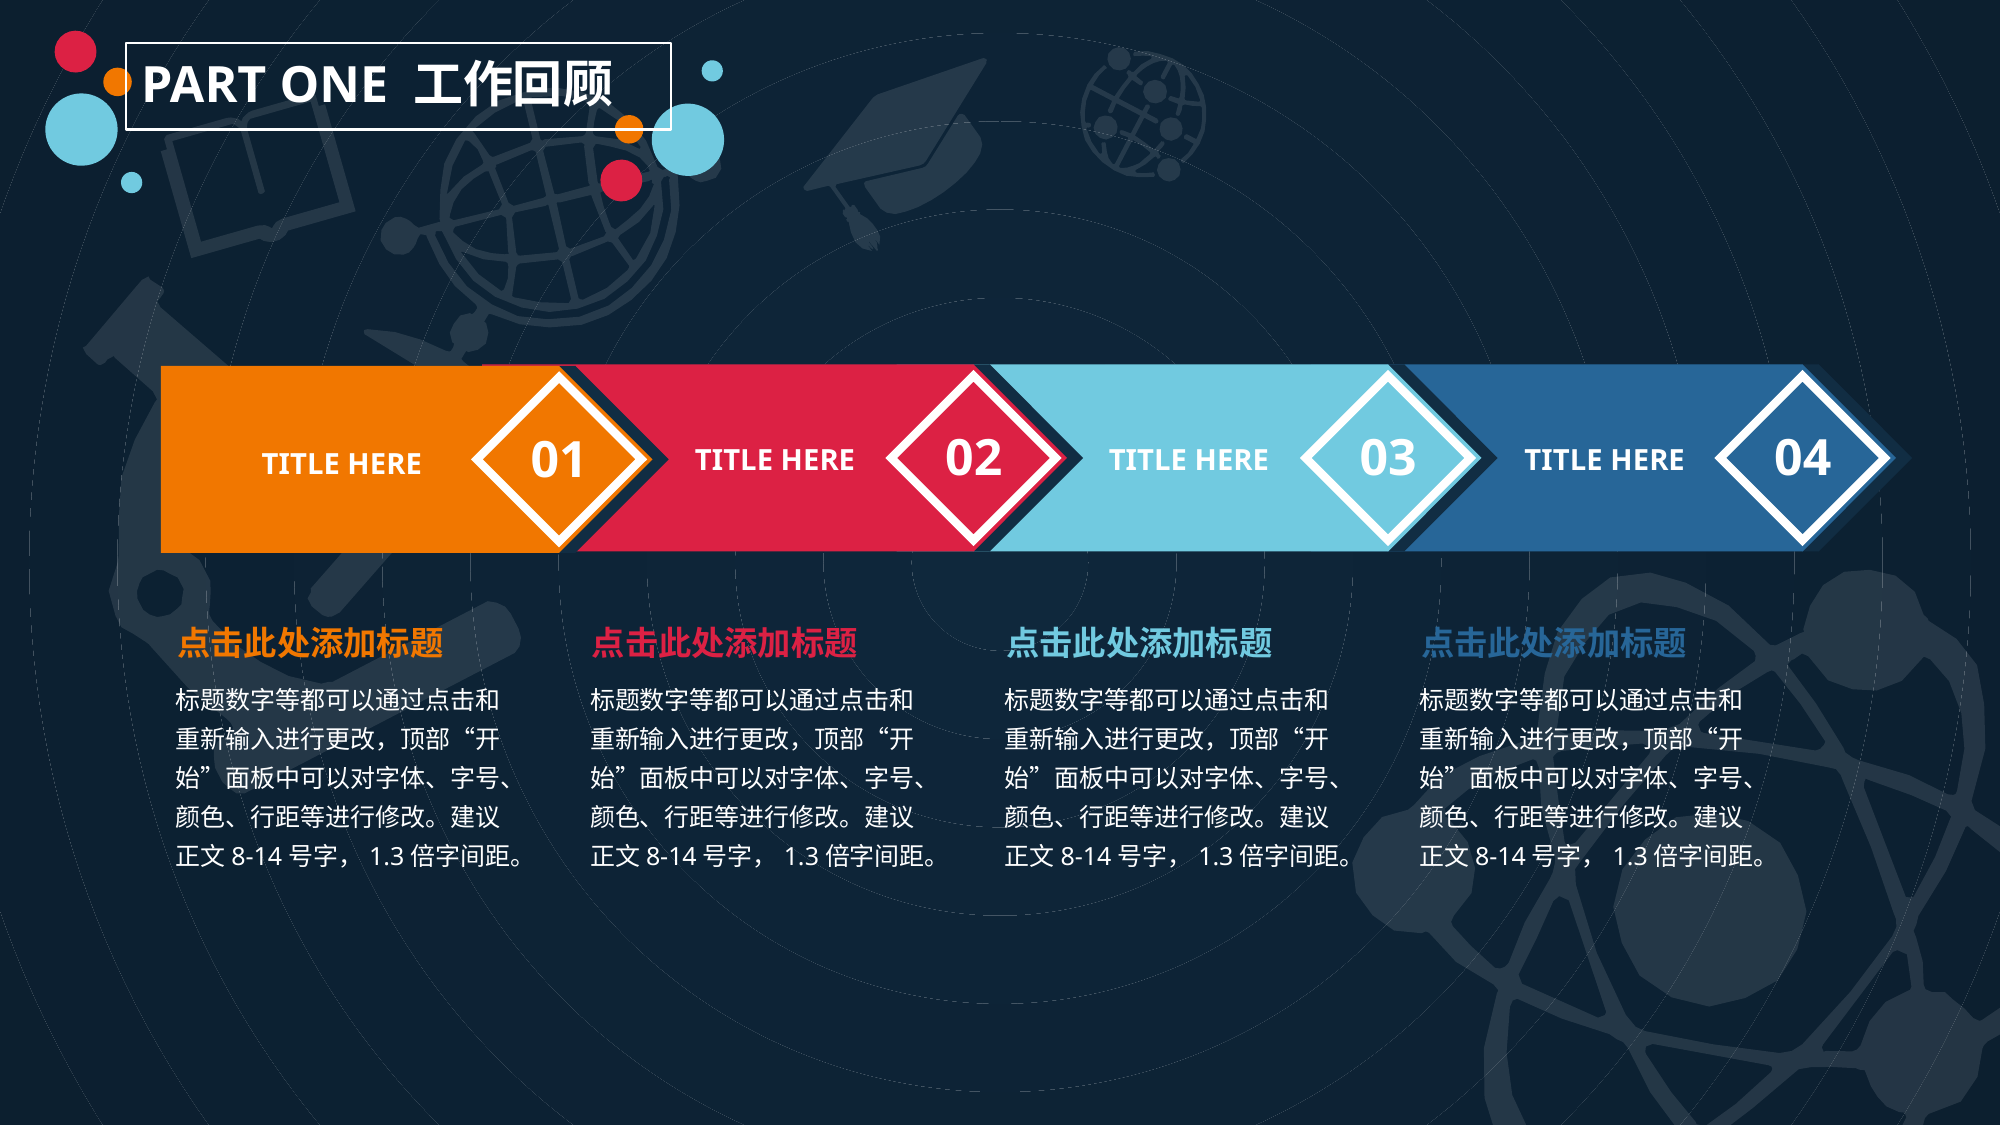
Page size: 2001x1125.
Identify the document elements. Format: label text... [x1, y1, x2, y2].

text_box 点击此处添加标题 [577, 603, 873, 670]
text_box 标题数字等都可以通过点击和重新输入进行更改，顶部“开始”面板中可以对字体、字号、颜色、行距等进行修改。建议正文8-14号字，1.3倍字间距。 [160, 668, 532, 878]
text_box 标题数字等都可以通过点击和重新输入进行更改，顶部“开始”面板中可以对字体、字号、颜色、行距等进行修改。建议正文8-14号字，1.3倍字间距。 [1404, 668, 1775, 878]
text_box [160, 365, 642, 553]
text_box 标题数字等都可以通过点击和重新输入进行更改，顶部“开始”面板中可以对字体、字号、颜色、行距等进行修改。建议正文8-14号字，1.3倍字间距。 [989, 668, 1361, 878]
list PART ONE 工作回顾 [125, 42, 672, 131]
text_box 点击此处添加标题 [162, 603, 459, 670]
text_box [1471, 364, 1885, 552]
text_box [481, 364, 1056, 552]
text_box 点击此处添加标题 [991, 603, 1288, 670]
text_box 点击此处添加标题 [1406, 603, 1702, 670]
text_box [1056, 364, 1471, 552]
text_box 标题数字等都可以通过点击和重新输入进行更改，顶部“开始”面板中可以对字体、字号、颜色、行距等进行修改。建议正文8-14号字，1.3倍字间距。 [575, 668, 946, 878]
